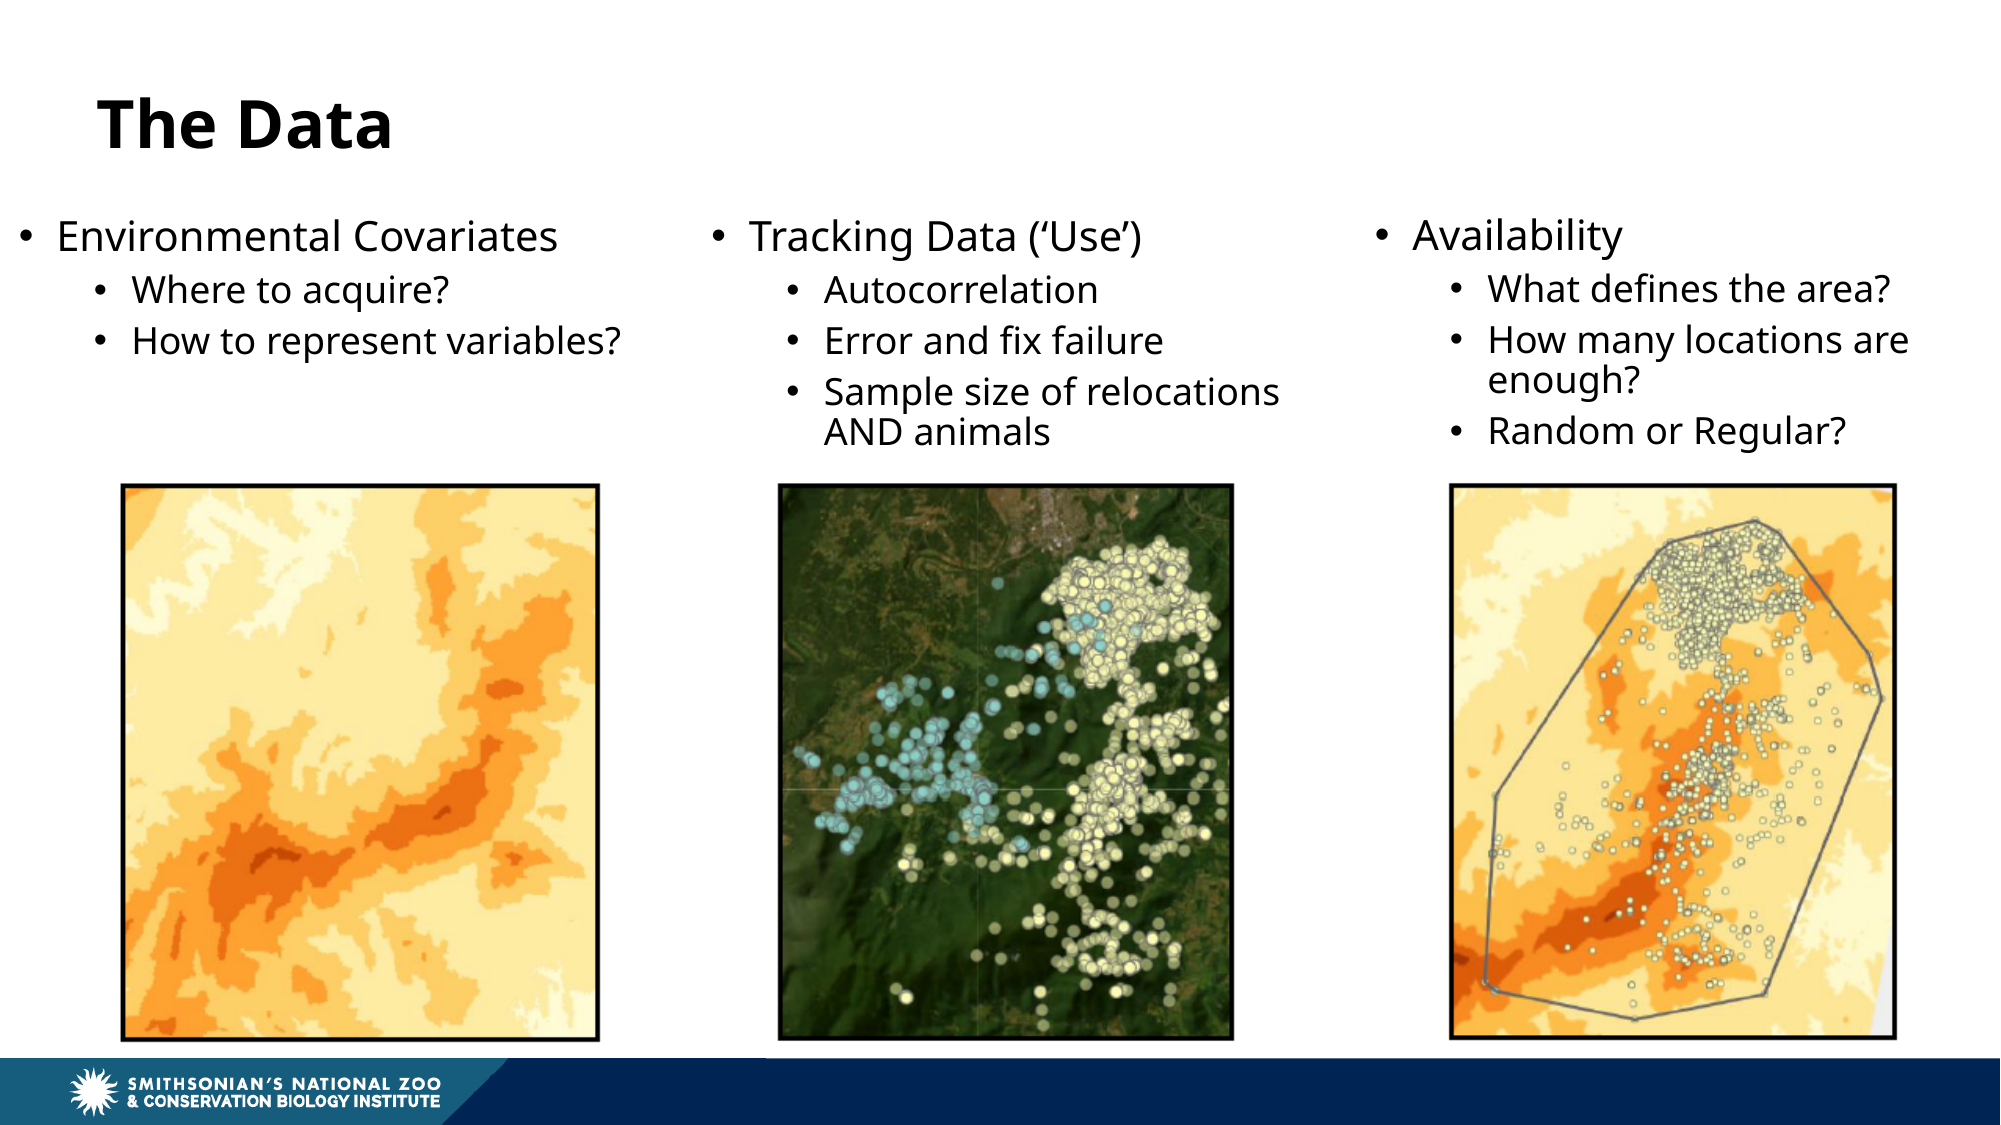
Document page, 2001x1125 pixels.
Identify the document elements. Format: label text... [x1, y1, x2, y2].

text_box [1359, 206, 1994, 1046]
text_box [3, 207, 695, 1051]
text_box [695, 207, 1330, 1052]
picture [0, 1058, 701, 1125]
text_box The Data [81, 18, 1807, 236]
